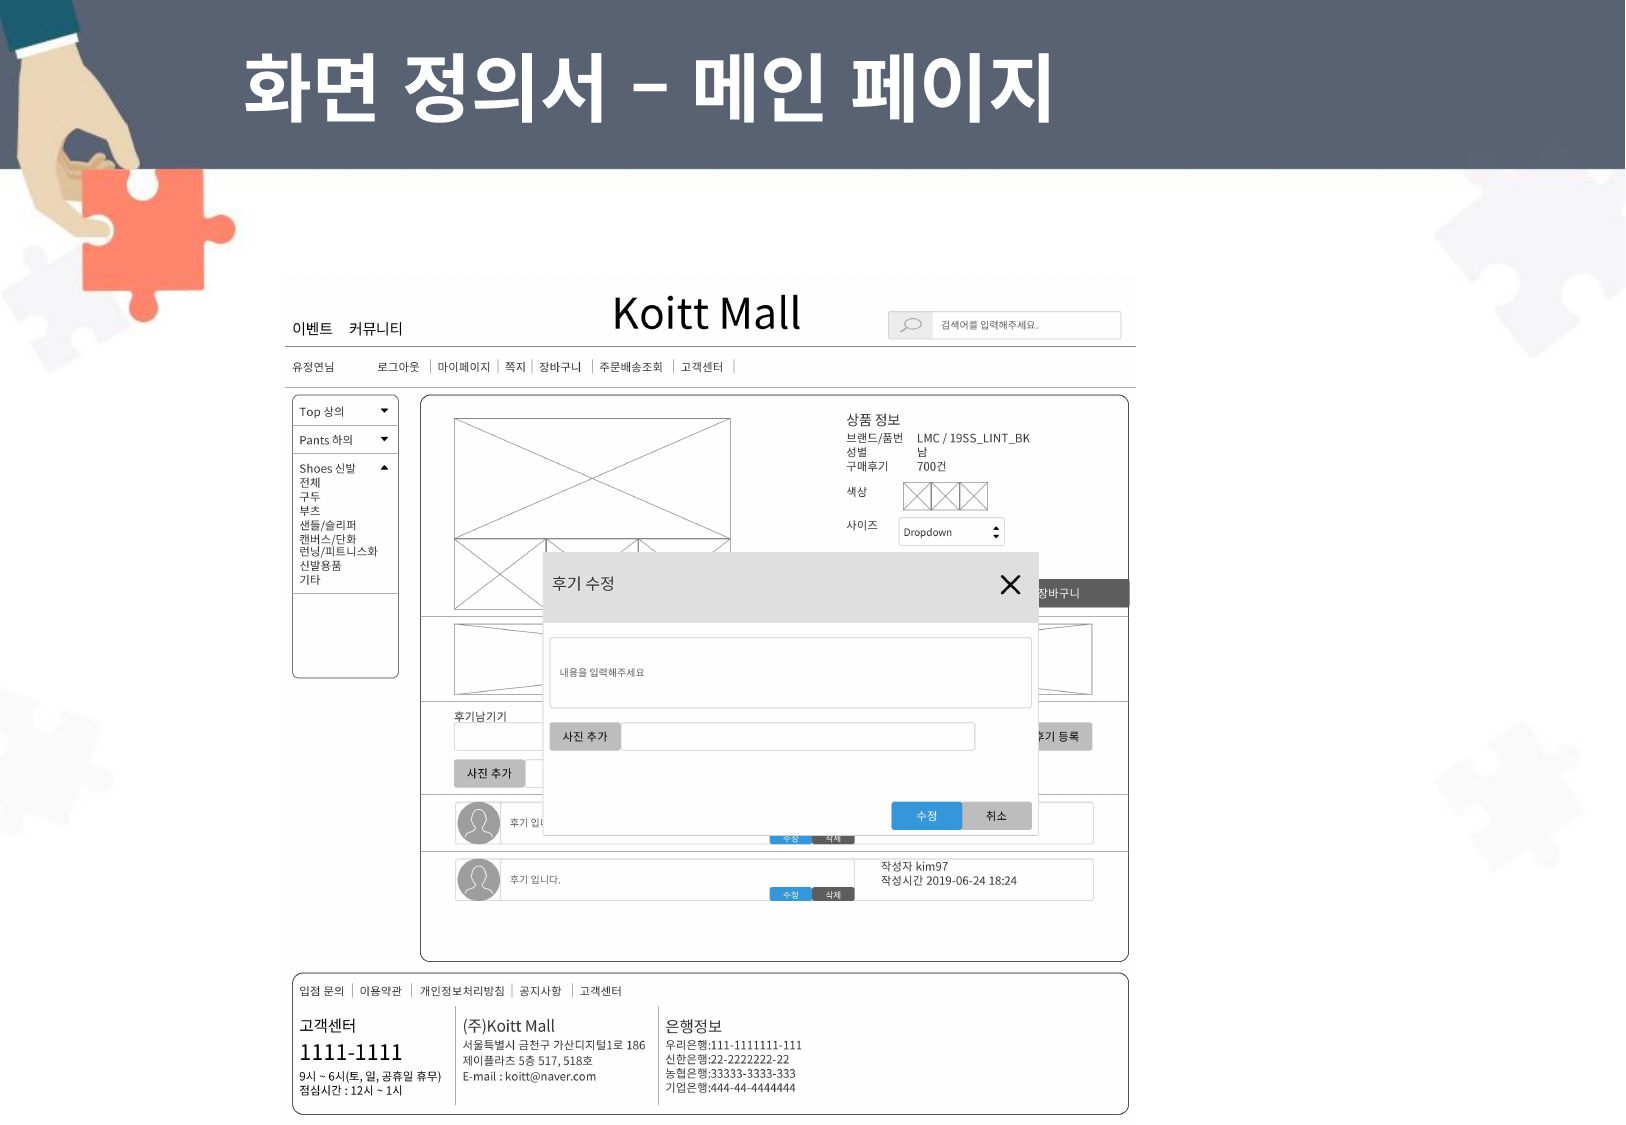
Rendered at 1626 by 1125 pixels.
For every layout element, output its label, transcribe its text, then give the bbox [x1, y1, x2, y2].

picture [0, 0, 1625, 1125]
title 화면 정의서 – 메인 페이지 [228, 28, 1498, 157]
